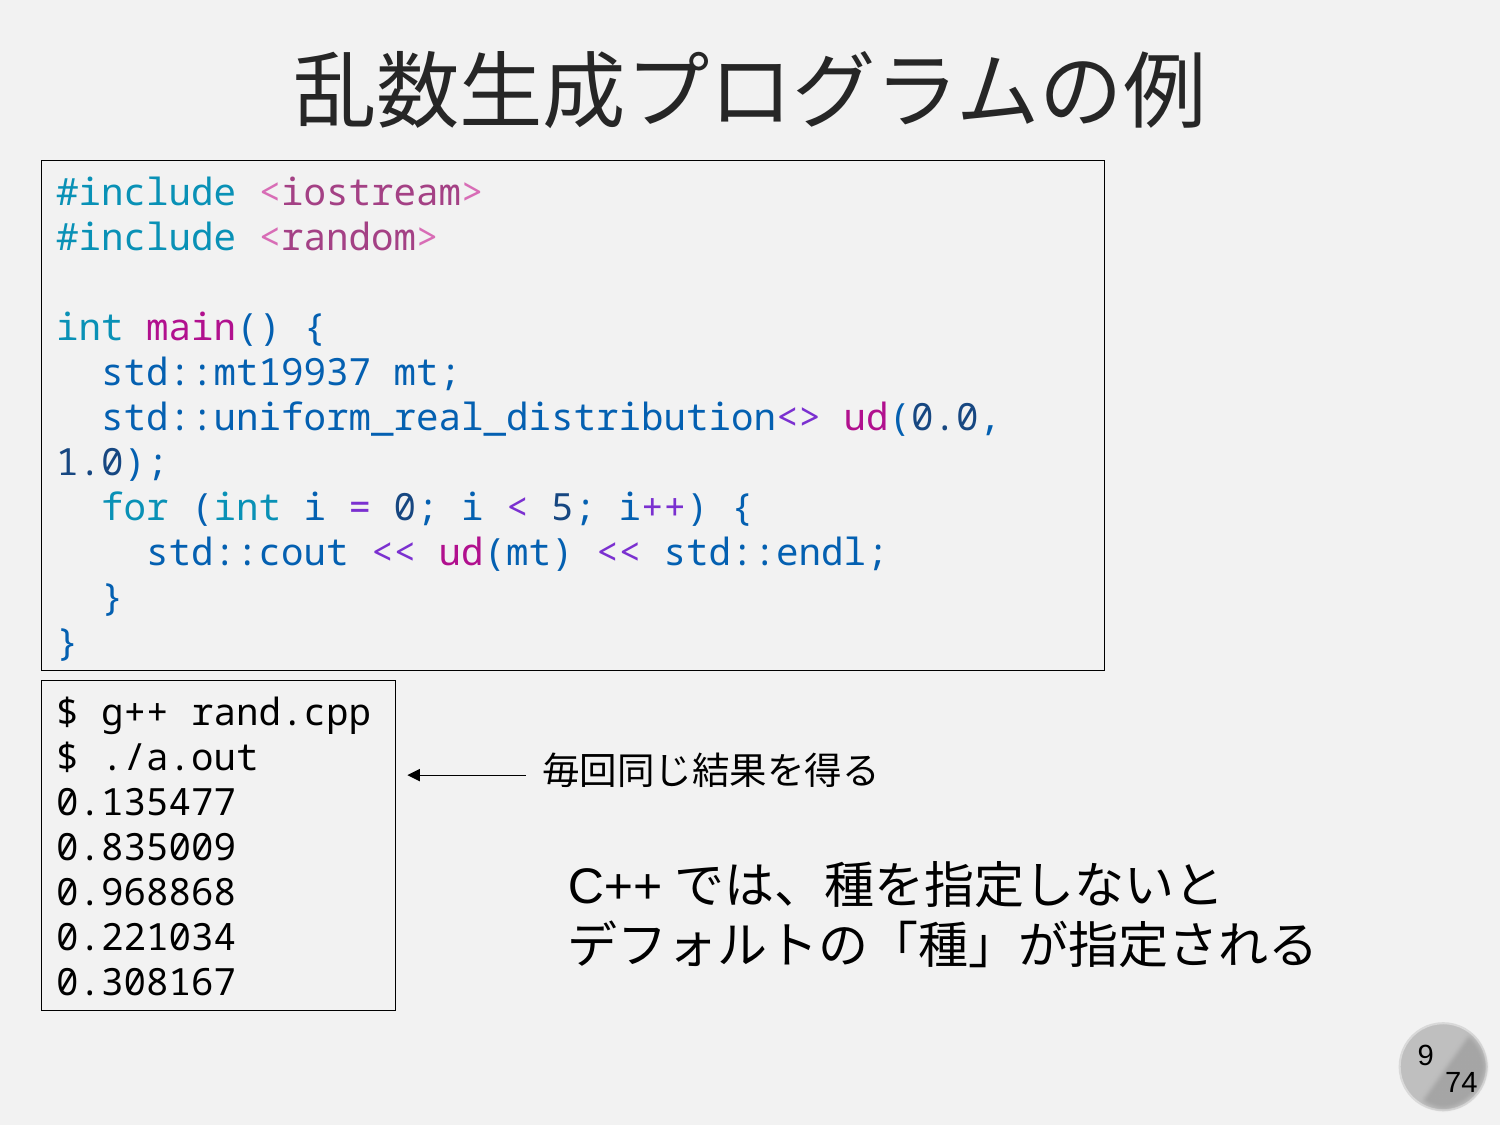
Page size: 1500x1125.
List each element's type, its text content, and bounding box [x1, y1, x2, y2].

list 乱数生成プログラムの例 [0, 31, 1500, 155]
text_box #include <iostream> #include <random> int main() { std::mt19937 mt; std::uniform_real_distribution<> ud(0.0, 1.0); for (int i = 0; i < 5; i++) { std::cout << ud(mt) << std::endl; } } [41, 160, 1105, 671]
text_box 毎回同じ結果を得る [527, 739, 895, 800]
text_box $ g++ rand.cpp $ ./a.out 0.135477 0.835009 0.968868 0.221034 0.308167 [41, 680, 396, 1011]
text_box C++では、種を指定しないと デフォルトの「種」が指定される [553, 845, 1333, 981]
